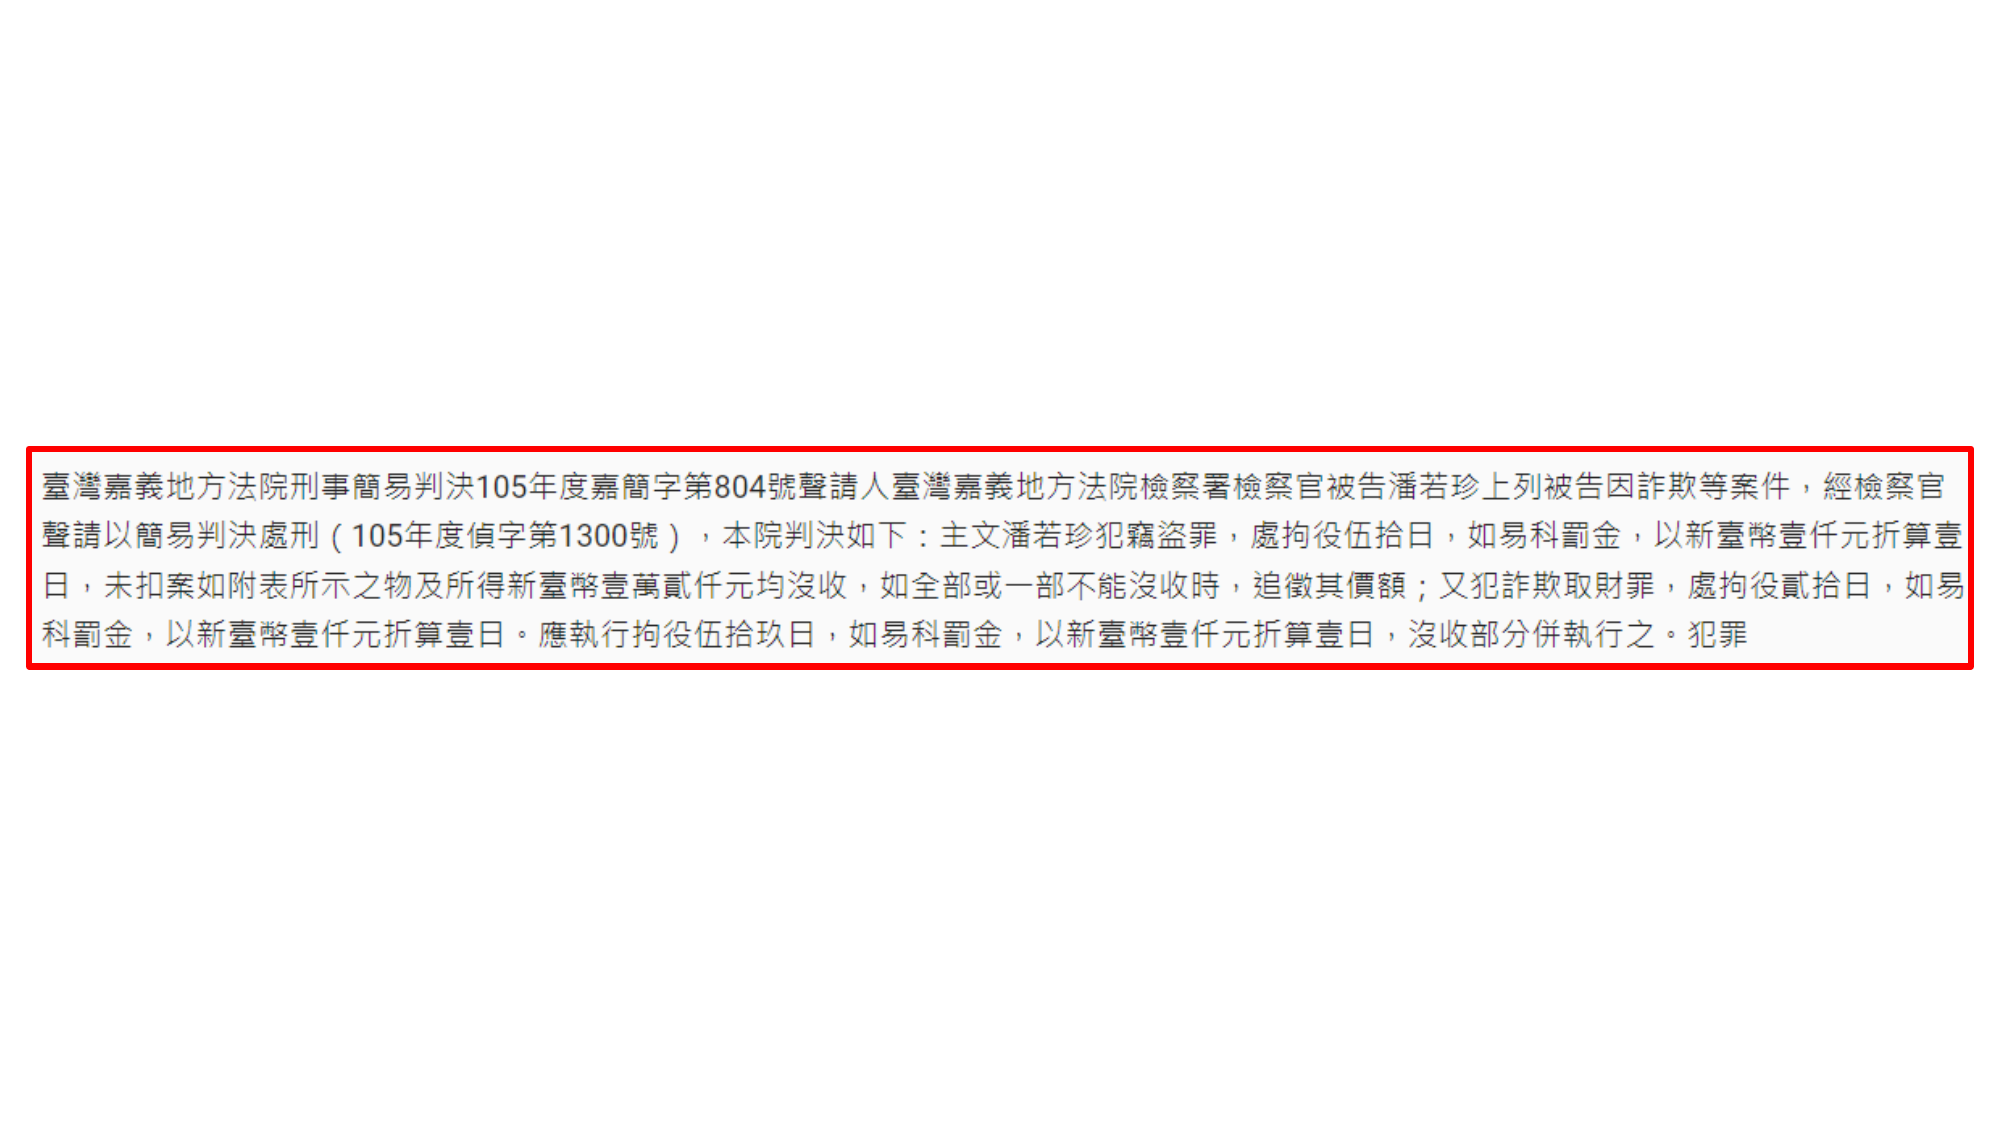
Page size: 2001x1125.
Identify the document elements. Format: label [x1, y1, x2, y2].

picture [32, 451, 1968, 664]
